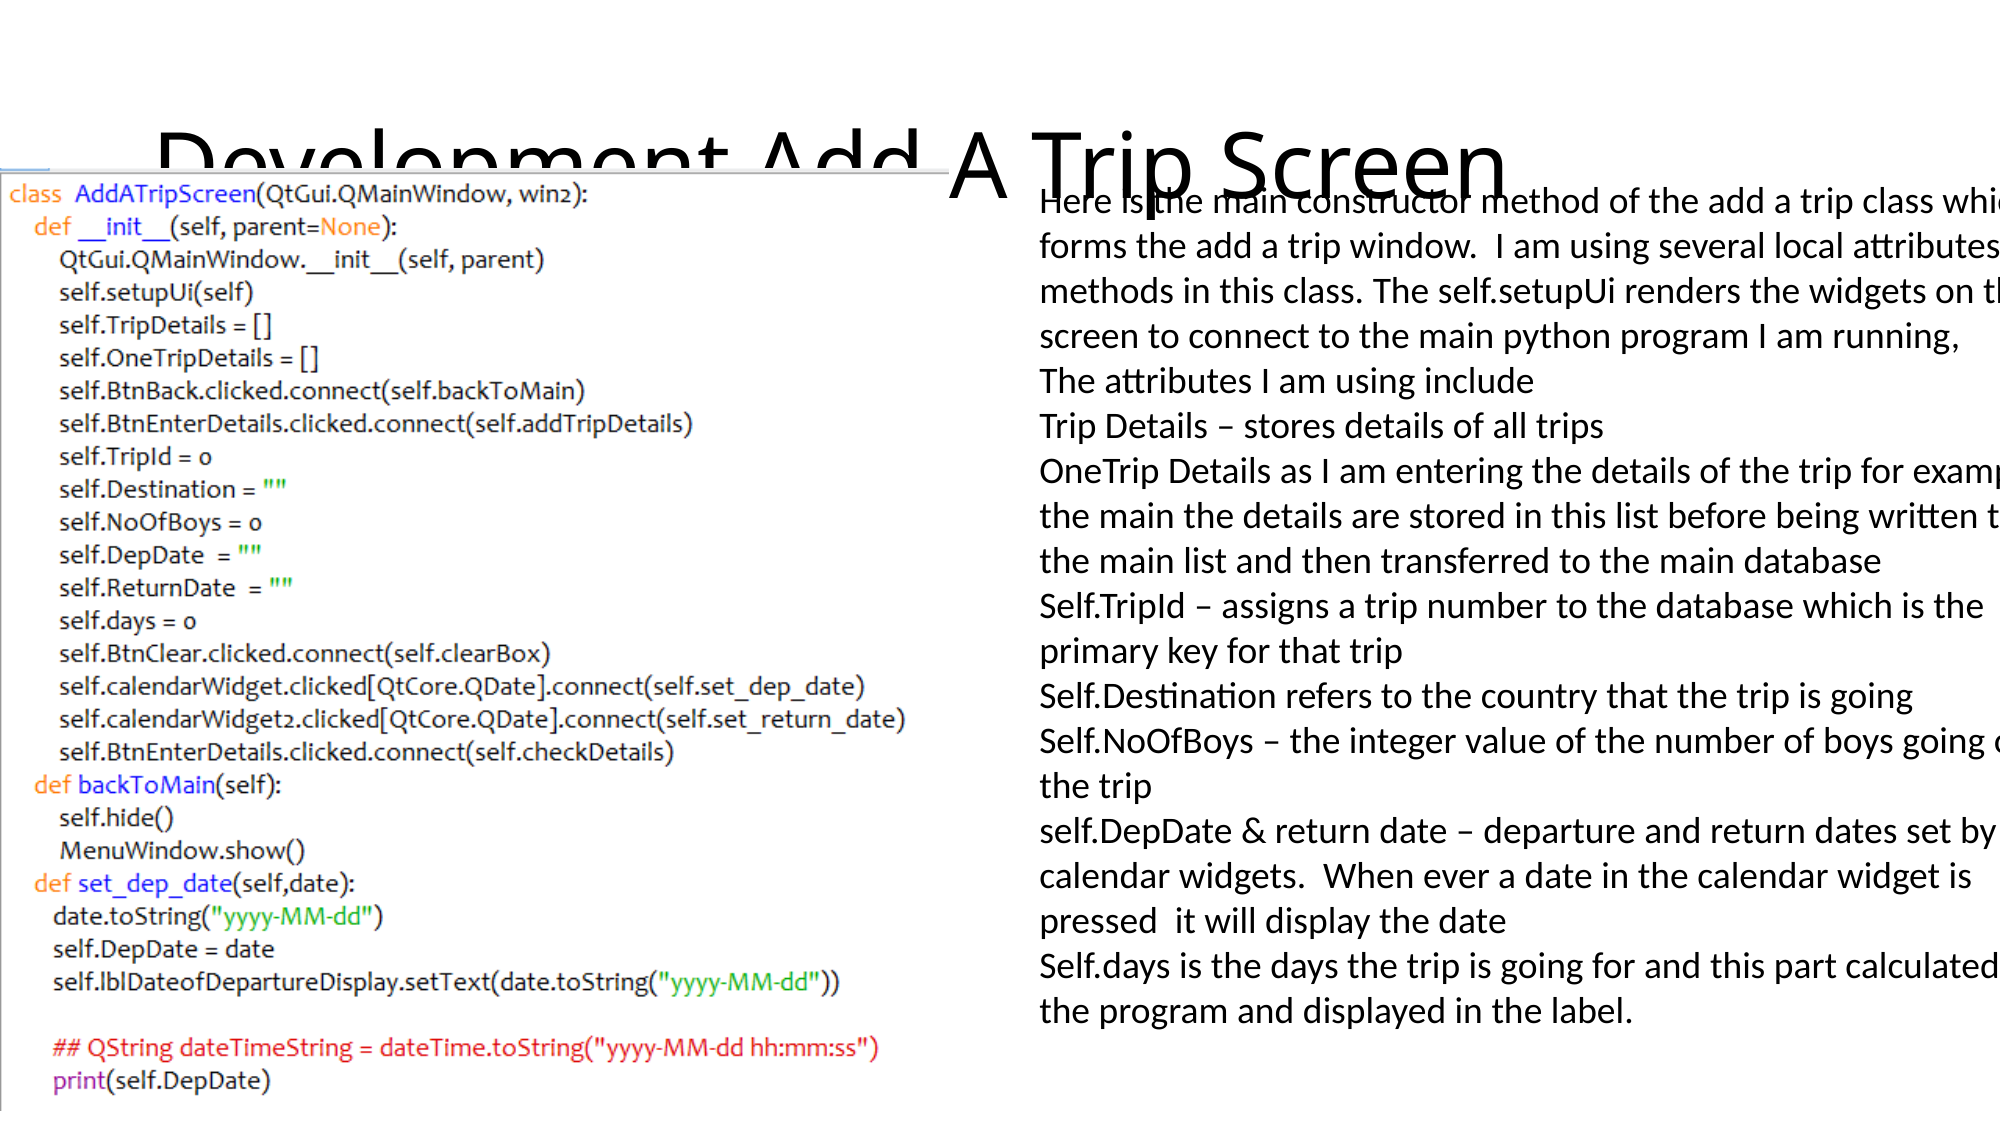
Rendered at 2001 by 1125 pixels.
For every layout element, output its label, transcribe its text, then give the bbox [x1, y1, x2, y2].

title Development Add A Trip Screen [137, 59, 1863, 278]
picture [0, 168, 949, 1111]
text_box Here is the main constructor method of the add a trip class which forms the add a trip window. I am using several local attributes and methods in this class. The self.setupUi renders the widgets on the screen to connect to the main python program I am running, The attributes I am using include Trip Details – stores details of all trips OneTrip Details as I am entering the details of the trip for example the main the details are stored in this list before being written to the main list and then transferred to the main database Self.TripId – assigns a trip number to the database which is the primary key for that trip Self.Destination refers to the country that the trip is going Self.NoOfBoys – the integer value of the number of boys going on the trip self.DepDate & return date – departure and return dates set by the calendar widgets. When ever a date in the calendar widget is pressed it will display the date Self.days is the days the trip is going for and this part calculated by the program and displayed in the label. [1024, 168, 2000, 1084]
